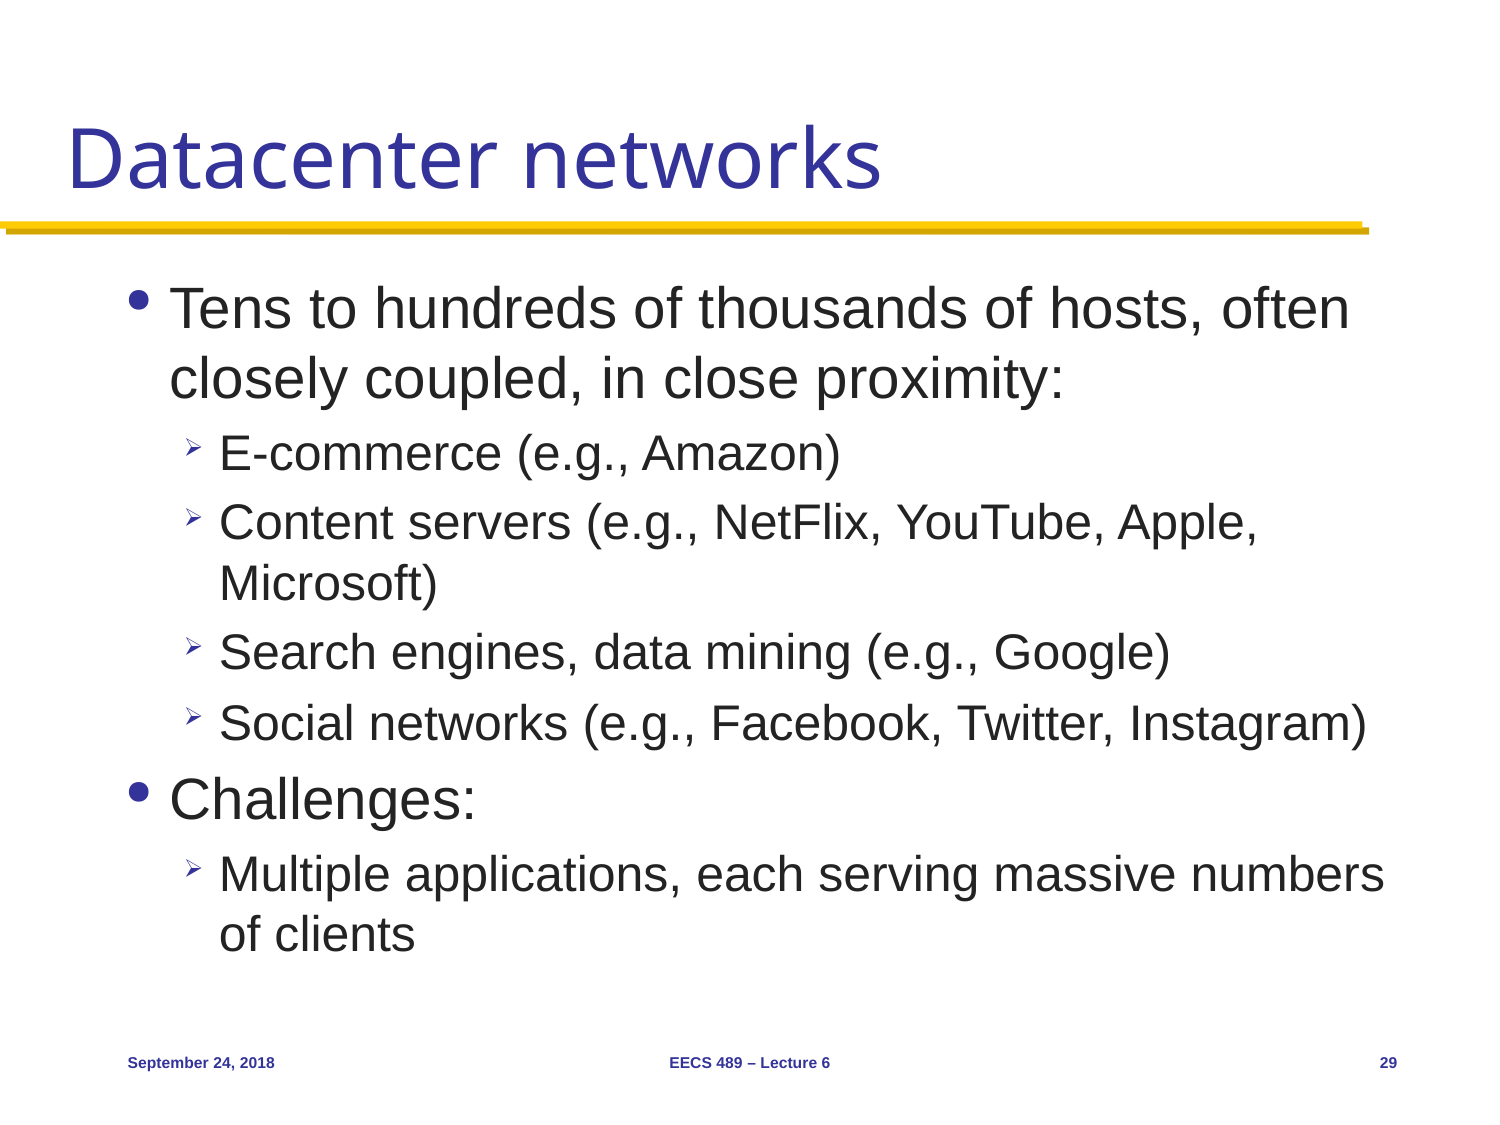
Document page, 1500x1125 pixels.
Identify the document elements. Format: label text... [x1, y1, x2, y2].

slide_number 29 [1312, 1024, 1413, 1101]
list Tens to hundreds of thousands of hosts, often closely coupled, in close proximity: E-commerce (e.g., Amazon) Content servers (e.g., NetFlix, YouTube, Apple, Microsoft) Search engines, data mining (e.g., Google) Social networks (e.g., Facebook, Twitter, Instagram) Challenges: Multiple applications, each serving massive numbers of clients [112, 262, 1413, 988]
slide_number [112, 1024, 426, 1101]
title Datacenter networks [49, 24, 1451, 213]
footer EECS 489 – Lecture 6 [512, 1024, 988, 1101]
